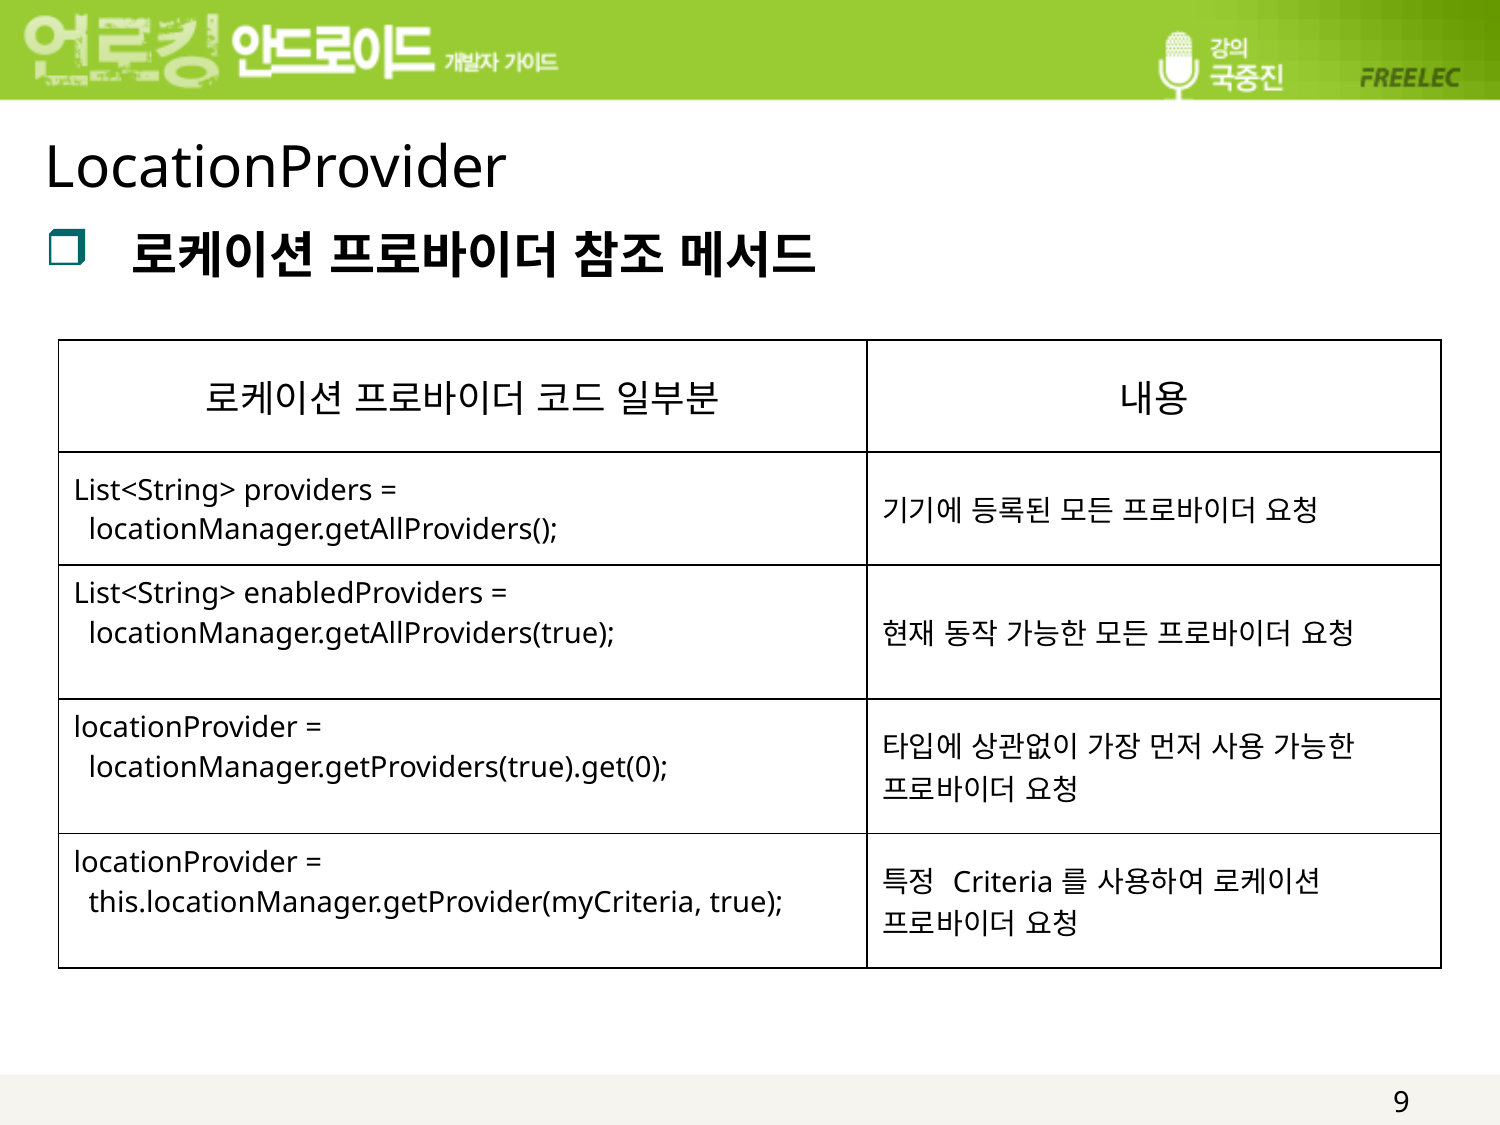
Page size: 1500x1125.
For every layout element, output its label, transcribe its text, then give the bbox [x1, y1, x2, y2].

list 로케이션 프로바이더 참조 메서드 [29, 215, 1448, 1067]
table_cell 기기에 등록된 모든 프로바이더 요청 [868, 453, 1440, 564]
table_header 내용 [868, 341, 1440, 451]
title LocationProvider [29, 128, 1460, 200]
table_cell locationProvider = locationManager.getProviders(true).get(0); [59, 700, 866, 833]
slide_number 9 [1074, 1075, 1426, 1121]
table_cell 타입에 상관없이 가장 먼저 사용 가능한 프로바이더 요청 [868, 700, 1440, 833]
table_cell locationProvider = this.locationManager.getProvider(myCriteria, true); [59, 834, 866, 967]
table_header 로케이션 프로바이더 코드 일부분 [59, 341, 866, 451]
table_cell List<String> providers = locationManager.getAllProviders(); [59, 453, 866, 564]
table_cell 현재 동작 가능한 모든 프로바이더 요청 [868, 566, 1440, 698]
table_cell 특정 Criteria를 사용하여 로케이션 프로바이더 요청 [868, 834, 1440, 967]
picture [0, 0, 1500, 1074]
table_cell List<String> enabledProviders = locationManager.getAllProviders(true); [59, 566, 866, 698]
